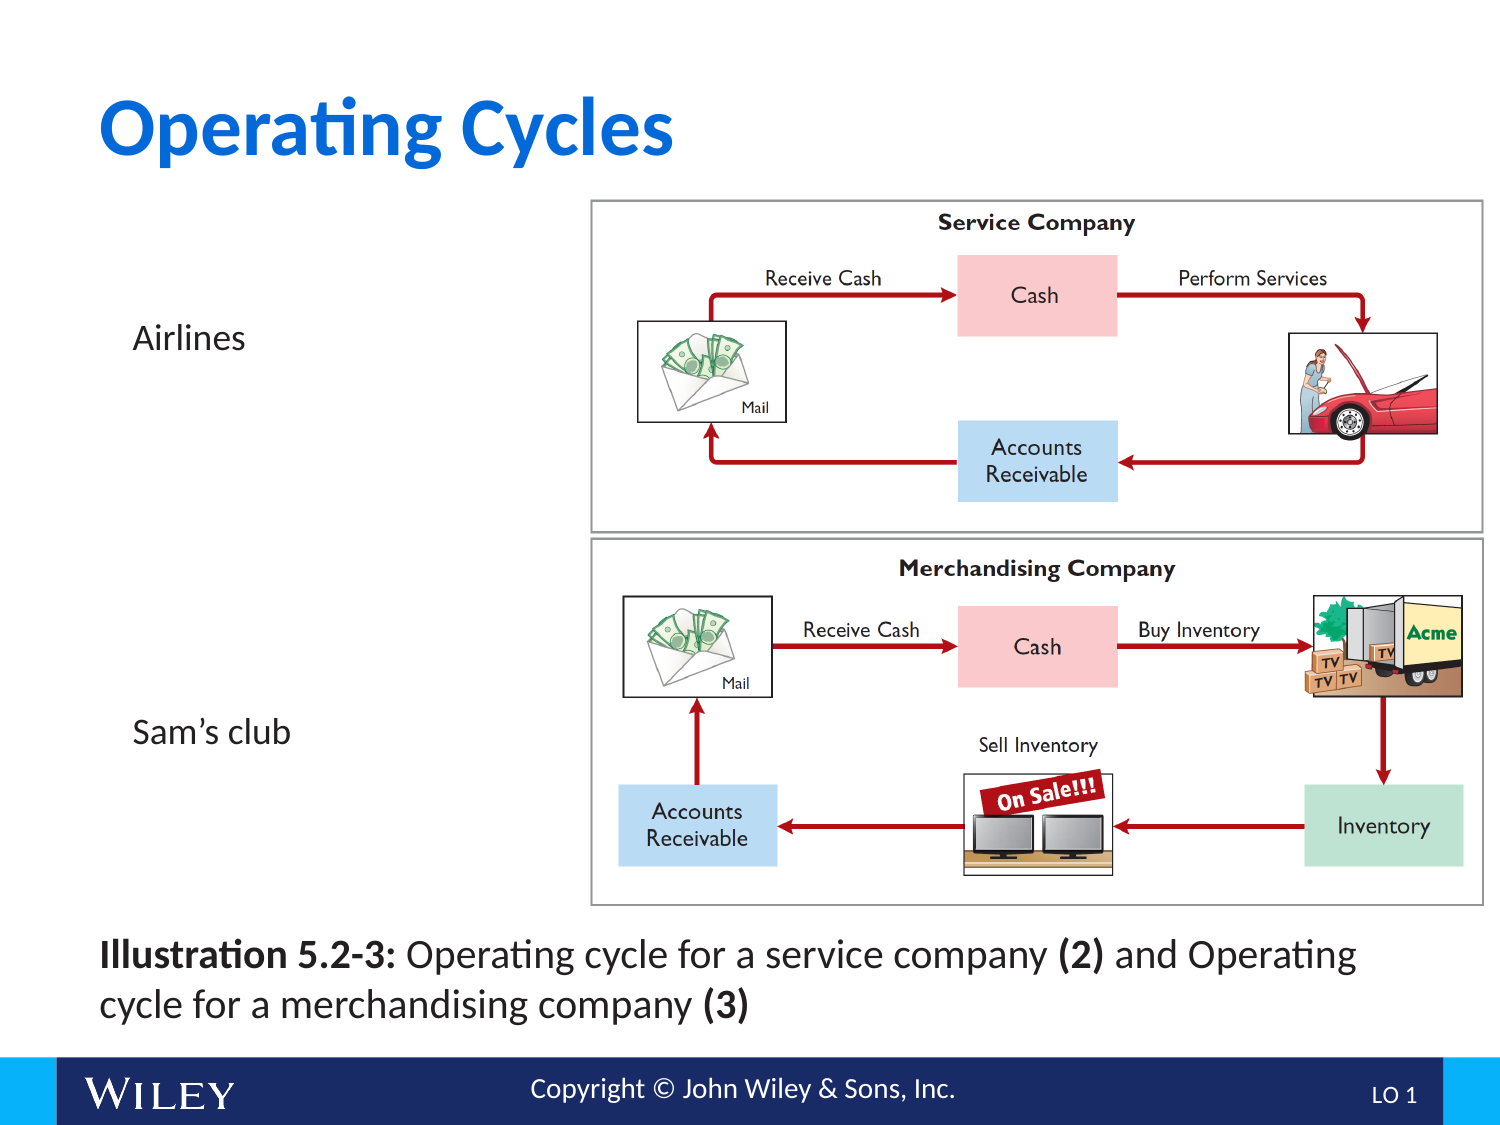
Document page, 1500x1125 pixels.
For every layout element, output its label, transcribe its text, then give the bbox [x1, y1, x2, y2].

text_box Airlines [117, 305, 521, 366]
title Operating Cycles [84, 75, 1416, 215]
list Illustration 5.2-3: Operating cycle for a service company (2) and Operating cycle for a merchandising company (3) [84, 919, 1416, 1035]
picture [589, 536, 1485, 907]
text_box Sam’s club [117, 699, 521, 759]
picture [589, 198, 1485, 535]
list L O 1 [1309, 1065, 1433, 1125]
